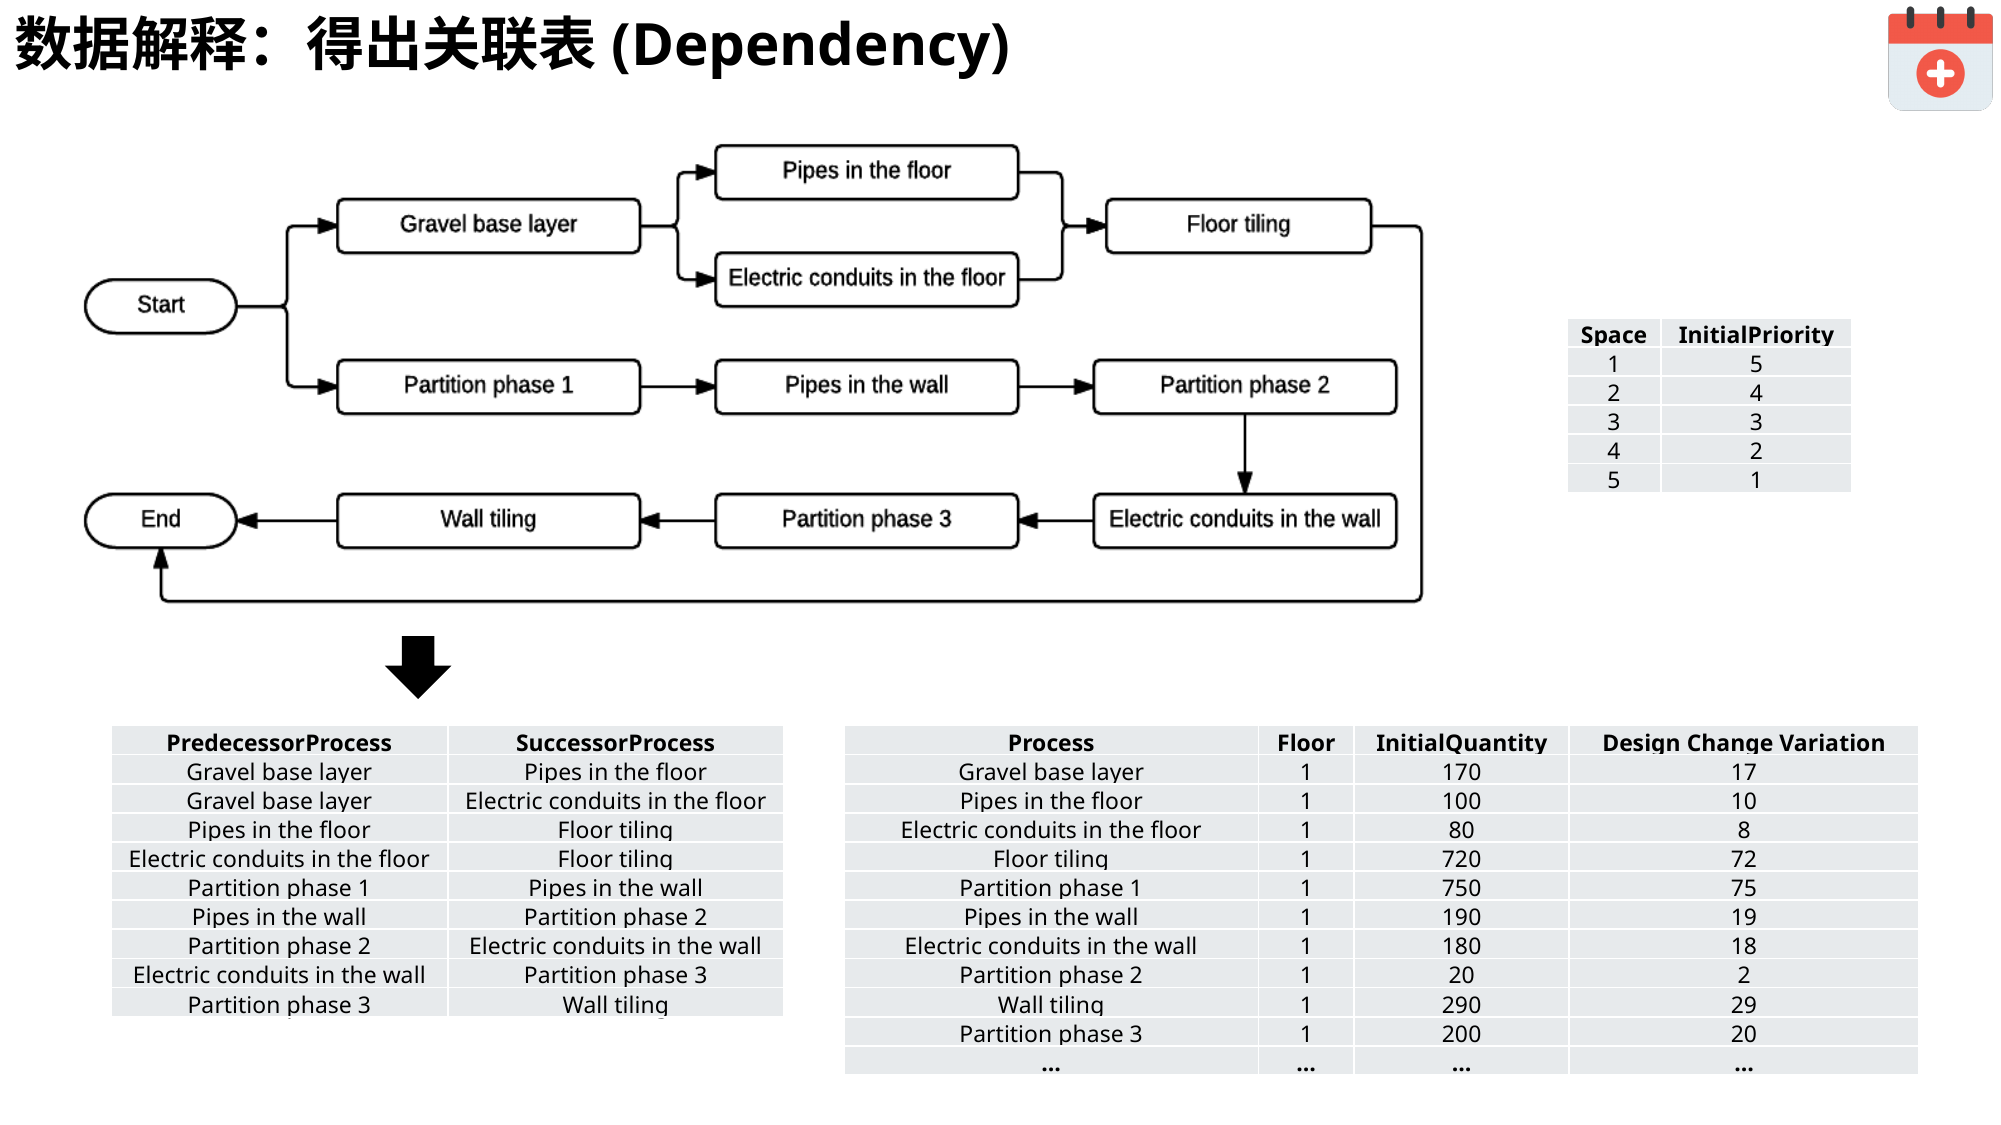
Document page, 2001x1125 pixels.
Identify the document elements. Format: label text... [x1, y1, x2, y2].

table_cell Partition phase 3 [449, 959, 783, 987]
table_cell … [1355, 1047, 1568, 1074]
table_cell 19 [1570, 901, 1918, 928]
table_cell Pipes in the wall [845, 901, 1258, 928]
table_cell Pipes in the floor [449, 755, 783, 783]
table_header InitialQuantity [1355, 726, 1568, 754]
table_cell Floor tiling [845, 843, 1258, 870]
table_cell Partition phase 3 [112, 988, 447, 1016]
table_cell Pipes in the wall [449, 872, 783, 899]
table_cell 75 [1570, 872, 1918, 899]
table_cell … [1570, 1047, 1918, 1074]
table_cell 1 [1259, 1018, 1353, 1045]
text_box 数据解释：得出关联表(Dependency) [0, 0, 1881, 85]
table_cell 20 [1355, 959, 1568, 987]
table_cell 3 [1568, 406, 1660, 433]
table_cell 200 [1355, 1018, 1568, 1045]
table_cell 190 [1355, 901, 1568, 928]
table_cell 3 [1662, 406, 1851, 433]
table_cell 5 [1662, 348, 1851, 375]
table_cell Partition phase 2 [845, 959, 1258, 987]
table_cell 1 [1259, 814, 1353, 841]
table_cell Gravel base layer [112, 755, 447, 783]
table_cell 2 [1568, 377, 1660, 404]
table_cell 8 [1570, 814, 1918, 841]
table_cell Partition phase 2 [449, 901, 783, 928]
table_cell 80 [1355, 814, 1568, 841]
table_cell Wall tiling [449, 988, 783, 1016]
table_cell 1 [1259, 843, 1353, 870]
table_cell 10 [1570, 785, 1918, 812]
table_header PredecessorProcess [112, 726, 447, 754]
table_cell Floor tiling [449, 814, 783, 841]
table_cell 290 [1355, 988, 1568, 1016]
table_cell 170 [1355, 755, 1568, 783]
table_cell 1 [1259, 959, 1353, 987]
table_cell Electric conduits in the floor [112, 843, 447, 870]
table_cell 5 [1568, 464, 1660, 492]
table_header Design Change Variation [1570, 726, 1918, 754]
table_cell 2 [1662, 435, 1851, 463]
table_header Process [845, 726, 1258, 754]
table_cell 1 [1568, 348, 1660, 375]
table_cell Partition phase 3 [845, 1018, 1258, 1045]
table_cell 1 [1259, 755, 1353, 783]
table_cell … [845, 1047, 1258, 1074]
table_header InitialPriority [1662, 319, 1851, 346]
table_cell Gravel base layer [112, 785, 447, 812]
table_cell Floor tiling [449, 843, 783, 870]
table_cell 4 [1662, 377, 1851, 404]
table_cell 750 [1355, 872, 1568, 899]
table_header Floor [1259, 726, 1353, 754]
table_cell 1 [1259, 988, 1353, 1016]
table_cell 1 [1259, 930, 1353, 958]
text_box [384, 636, 452, 700]
table_cell Partition phase 1 [112, 872, 447, 899]
table_cell 20 [1570, 1018, 1918, 1045]
table_cell Wall tiling [845, 988, 1258, 1016]
table_cell Partition phase 1 [845, 872, 1258, 899]
table_cell 29 [1570, 988, 1918, 1016]
table_cell … [1259, 1047, 1353, 1074]
table_cell 17 [1570, 755, 1918, 783]
table_cell Pipes in the floor [845, 785, 1258, 812]
table_cell 72 [1570, 843, 1918, 870]
picture [81, 136, 1430, 610]
table_cell Pipes in the floor [112, 814, 447, 841]
table_cell 18 [1570, 930, 1918, 958]
table_cell Electric conduits in the wall [112, 959, 447, 987]
table_cell 180 [1355, 930, 1568, 958]
table_cell 1 [1259, 872, 1353, 899]
table_cell 100 [1355, 785, 1568, 812]
table_cell Gravel base layer [845, 755, 1258, 783]
table_cell Partition phase 2 [112, 930, 447, 958]
table_cell 1 [1259, 785, 1353, 812]
table_cell Electric conduits in the wall [449, 930, 783, 958]
table_cell Electric conduits in the wall [845, 930, 1258, 958]
table_cell 4 [1568, 435, 1660, 463]
table_header Space [1568, 319, 1660, 346]
table_cell Electric conduits in the floor [845, 814, 1258, 841]
picture [1881, 0, 2000, 119]
table_cell 1 [1662, 464, 1851, 492]
table_cell 1 [1259, 901, 1353, 928]
table_cell Pipes in the wall [112, 901, 447, 928]
table_cell 720 [1355, 843, 1568, 870]
table_header SuccessorProcess [449, 726, 783, 754]
table_cell Electric conduits in the floor [449, 785, 783, 812]
table_cell 2 [1570, 959, 1918, 987]
